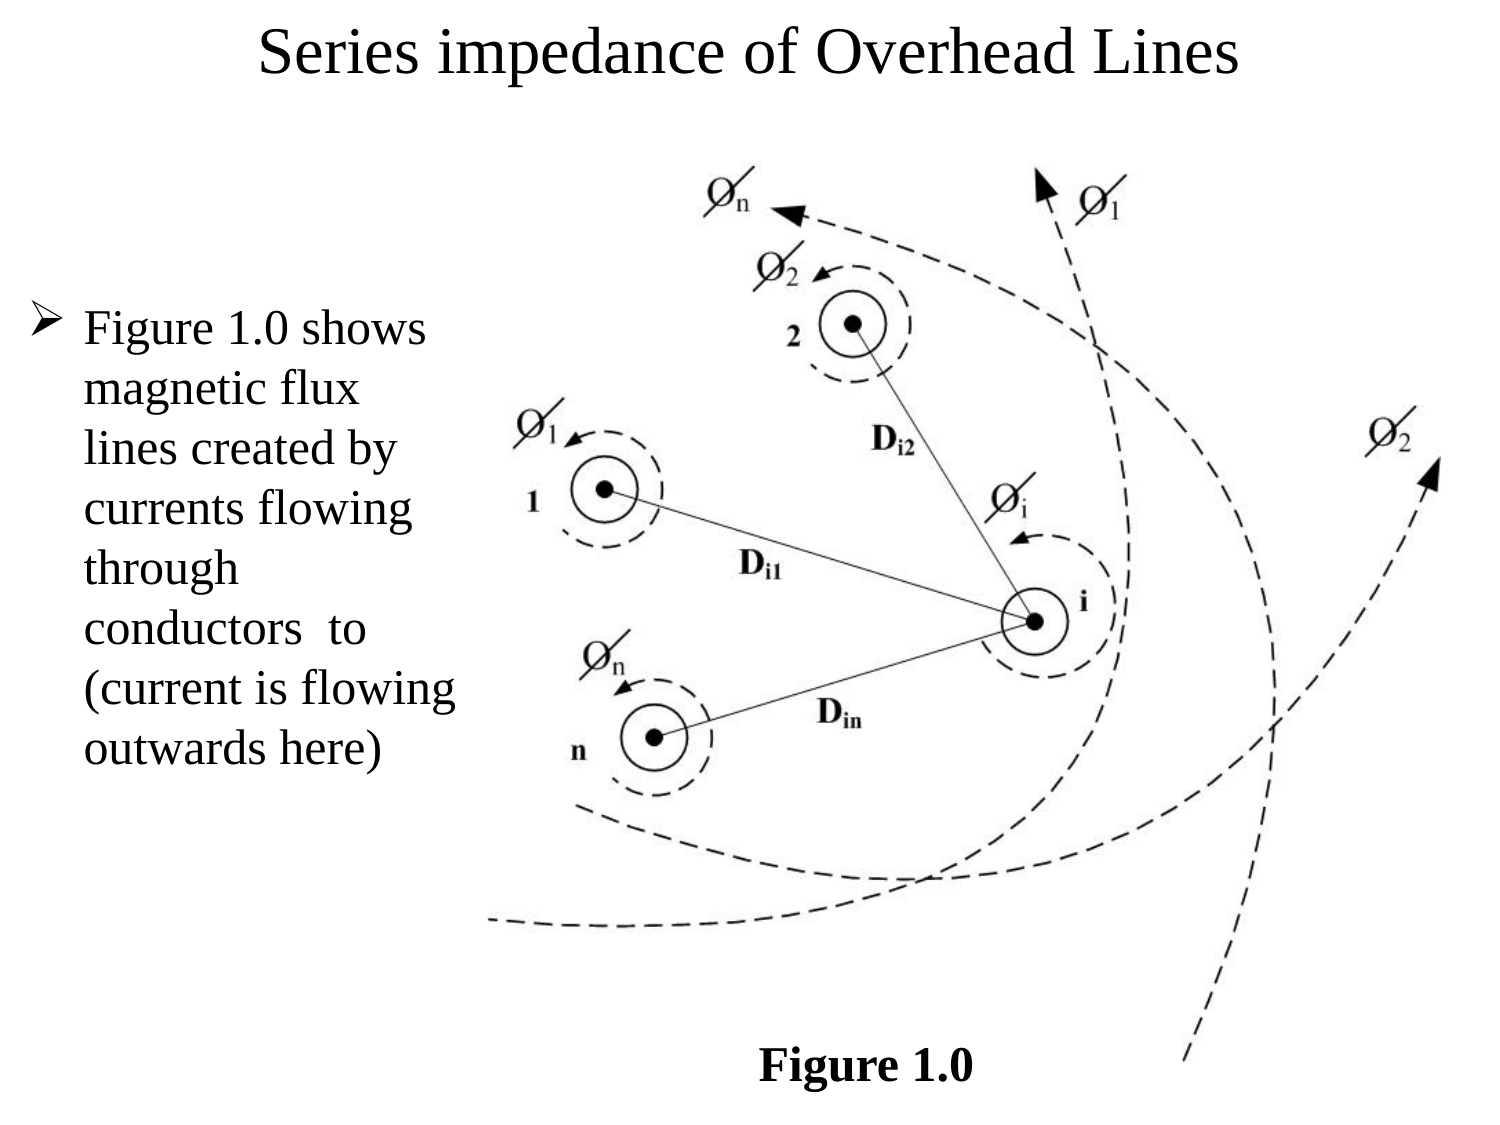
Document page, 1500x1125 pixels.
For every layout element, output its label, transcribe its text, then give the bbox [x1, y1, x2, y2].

text_box Series impedance of Overhead Lines [0, 0, 1500, 95]
text_box Figure 1.0 [743, 1070, 1082, 1099]
picture [487, 162, 1441, 1062]
